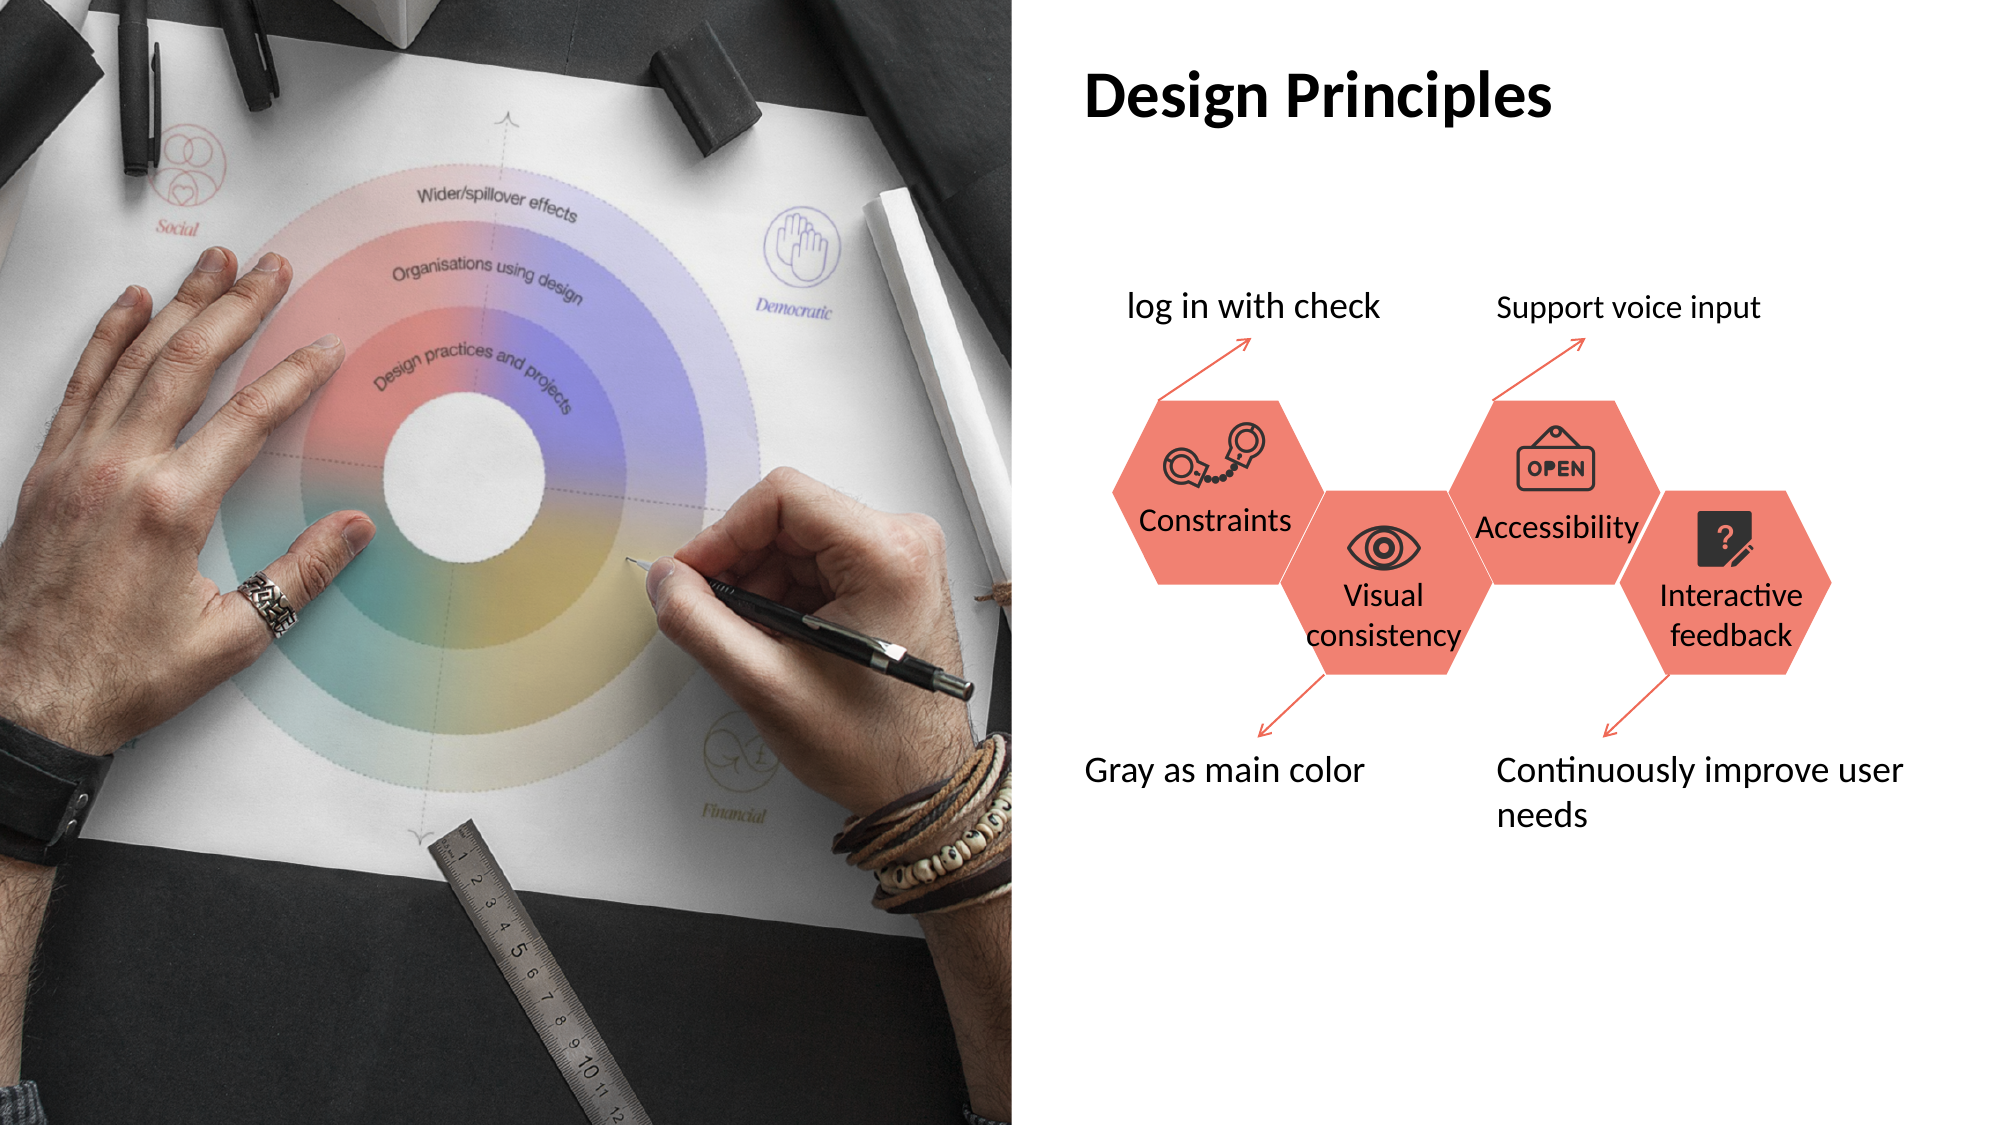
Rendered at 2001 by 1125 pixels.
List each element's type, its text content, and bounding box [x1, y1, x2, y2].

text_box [1256, 674, 1325, 739]
text_box [1476, 552, 1632, 586]
text_box Design Principles [1069, 43, 1766, 138]
picture [1697, 510, 1754, 568]
picture [1346, 510, 1422, 586]
text_box Visual consistency [1290, 565, 1478, 661]
picture [1516, 418, 1596, 498]
text_box Gray as main color [1069, 737, 1393, 798]
text_box Support voice input [1481, 277, 1851, 328]
text_box [1111, 400, 1189, 519]
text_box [1157, 337, 1252, 402]
text_box log in with check [1112, 273, 1445, 334]
text_box Constraints [1124, 490, 1312, 546]
text_box Continuously improve user needs [1481, 737, 1943, 810]
text_box [1279, 489, 1493, 614]
text_box [1210, 399, 1325, 515]
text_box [1491, 337, 1587, 402]
picture [0, 0, 1013, 1125]
text_box [1318, 661, 1455, 676]
text_box [1447, 399, 1662, 519]
text_box Accessibility [1460, 497, 1661, 552]
text_box [1657, 661, 1794, 676]
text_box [1602, 674, 1670, 739]
text_box Interactive feedback [1631, 565, 1832, 661]
text_box [1137, 546, 1297, 586]
picture [1157, 402, 1272, 511]
text_box [1618, 489, 1824, 608]
